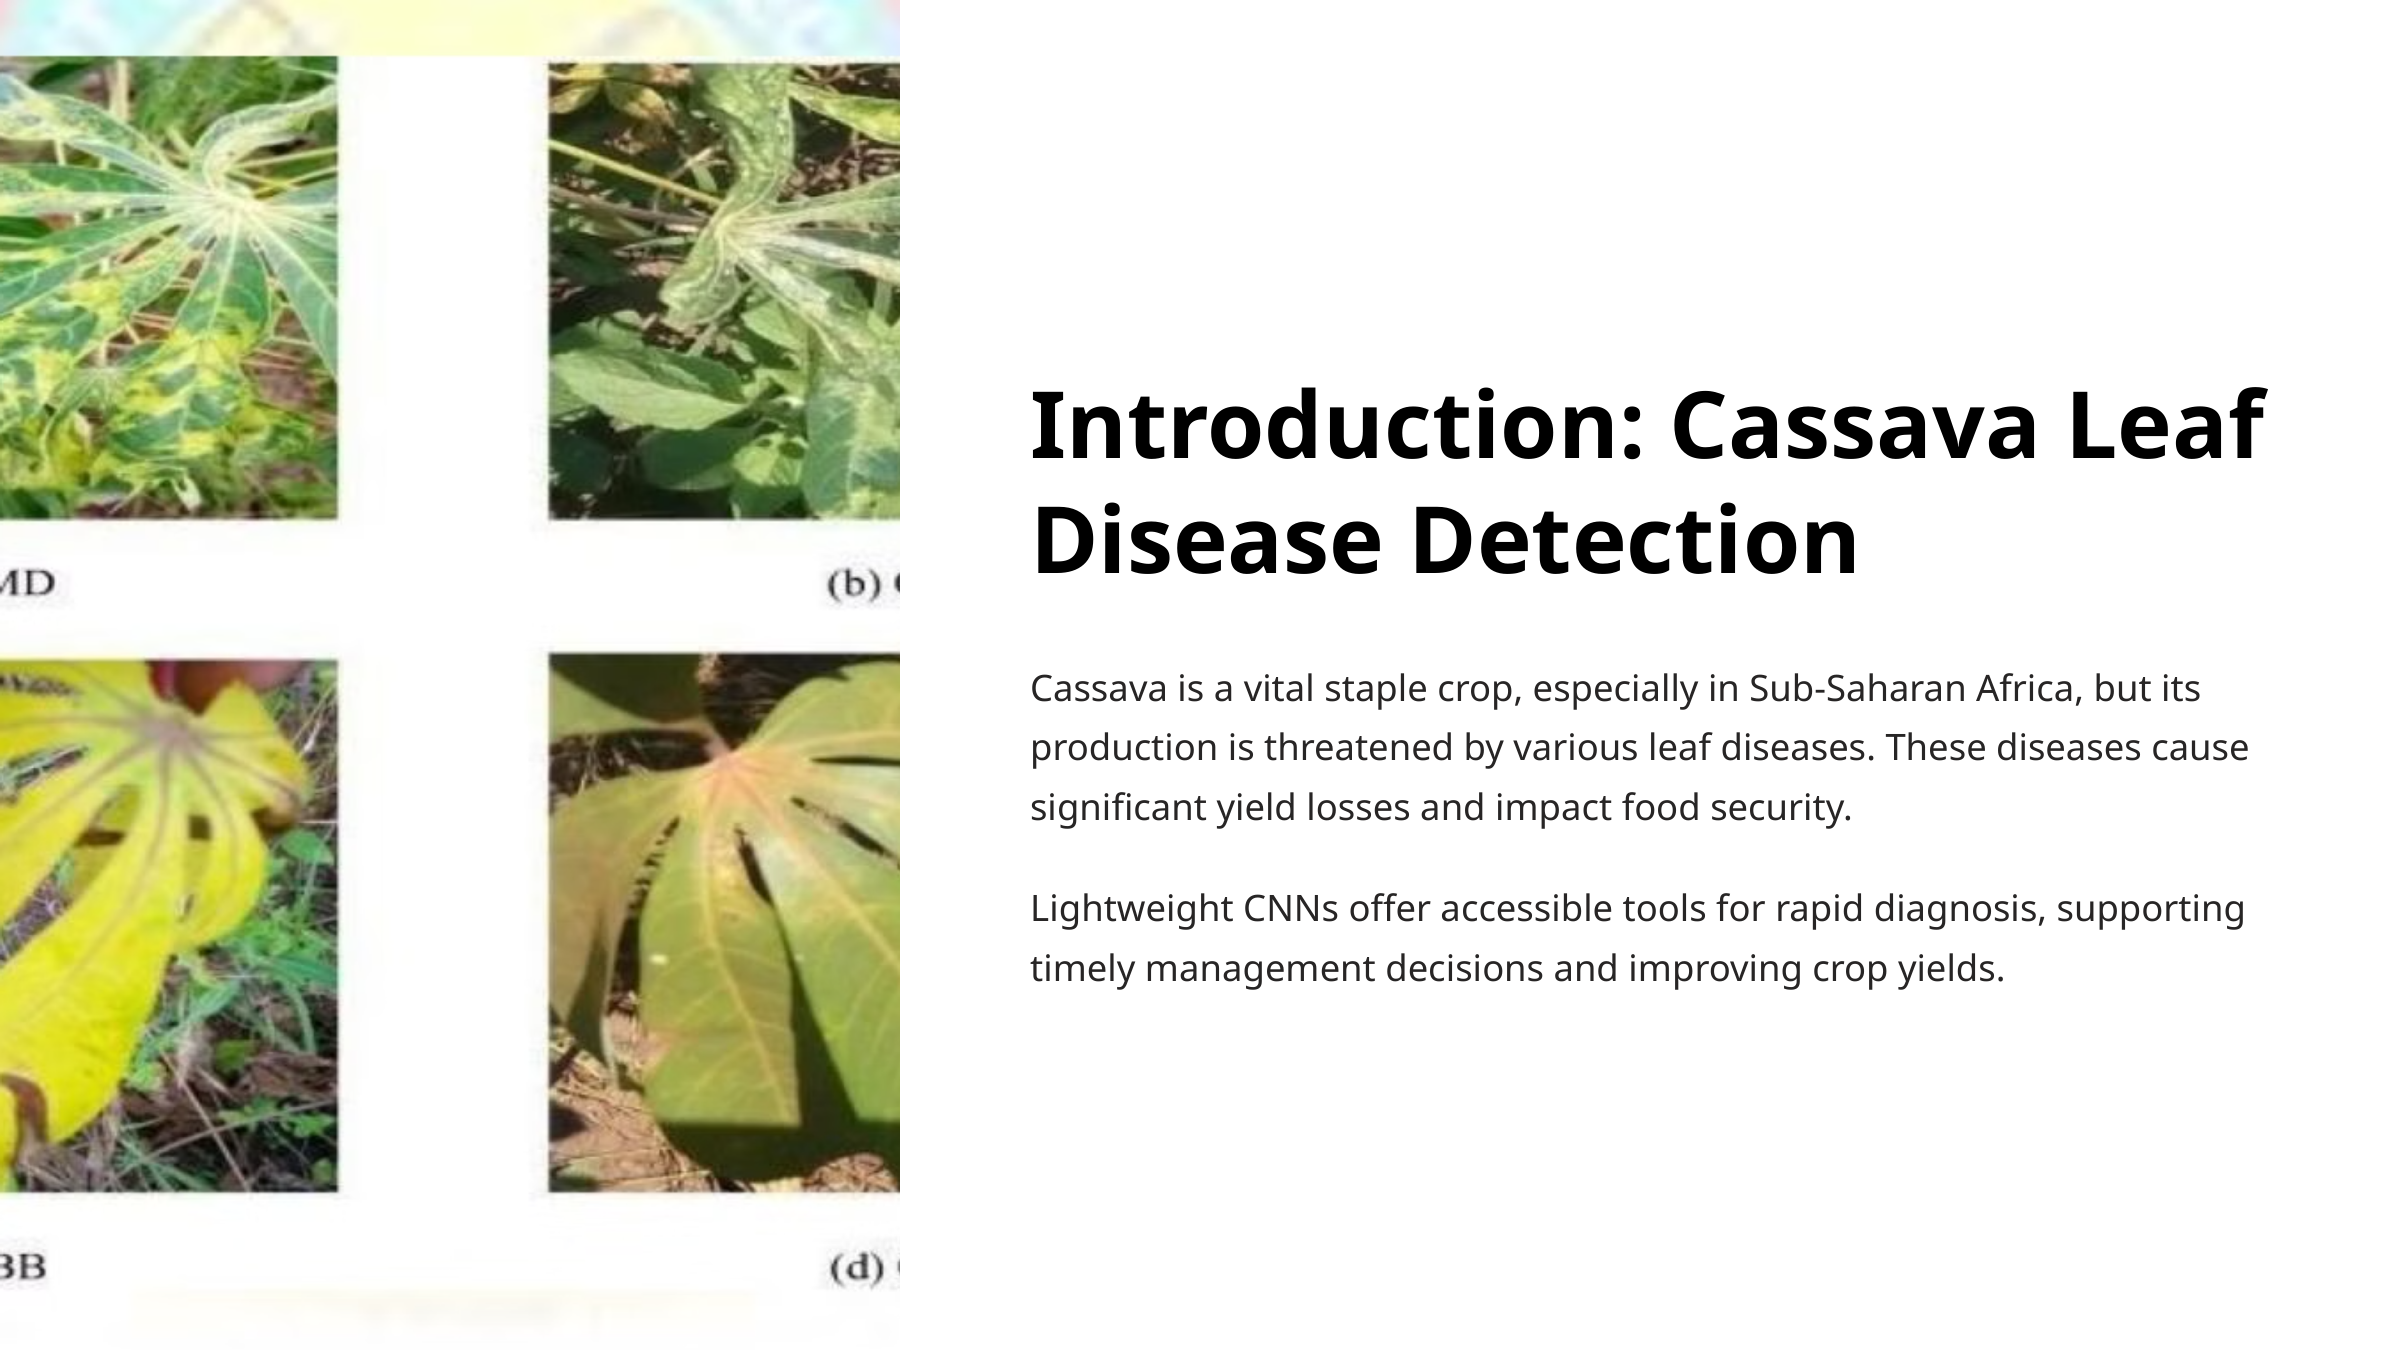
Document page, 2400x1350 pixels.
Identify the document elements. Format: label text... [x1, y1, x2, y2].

text_box Cassava is a vital staple crop, especially in Sub-Saharan Africa, but its production is threatened by various leaf diseases. These diseases cause significant yield losses and impact food security. [1030, 649, 2270, 828]
picture [0, 0, 900, 1350]
text_box Introduction: Cassava Leaf Disease Detection [1030, 361, 2270, 594]
text_box Lightweight CNNs offer accessible tools for rapid diagnosis, supporting timely management decisions and improving crop yields. [1030, 869, 2270, 989]
